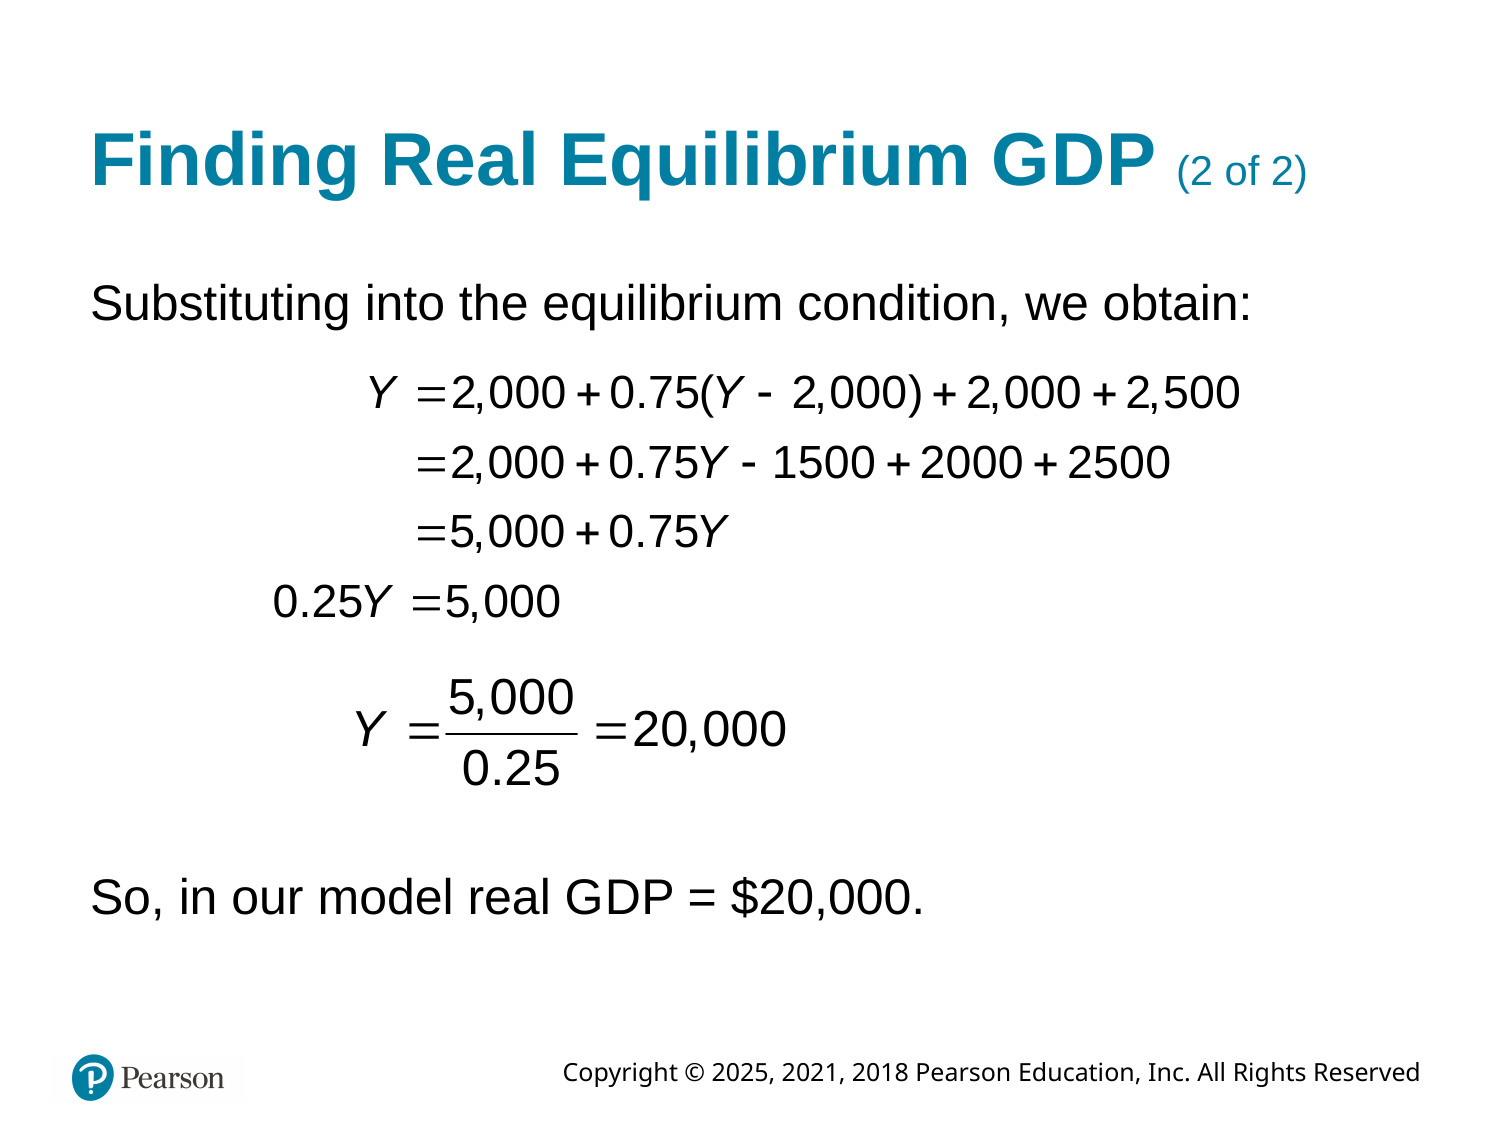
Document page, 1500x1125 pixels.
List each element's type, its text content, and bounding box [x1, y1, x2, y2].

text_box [352, 670, 792, 793]
picture [51, 1053, 245, 1102]
title Finding Real Equilibrium G D P (2 of 2) [75, 35, 1425, 216]
list So, in our model real G D P = $20,000. [75, 849, 1000, 944]
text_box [253, 369, 1245, 633]
list Substituting into the equilibrium condition, we obtain: [75, 255, 1310, 347]
